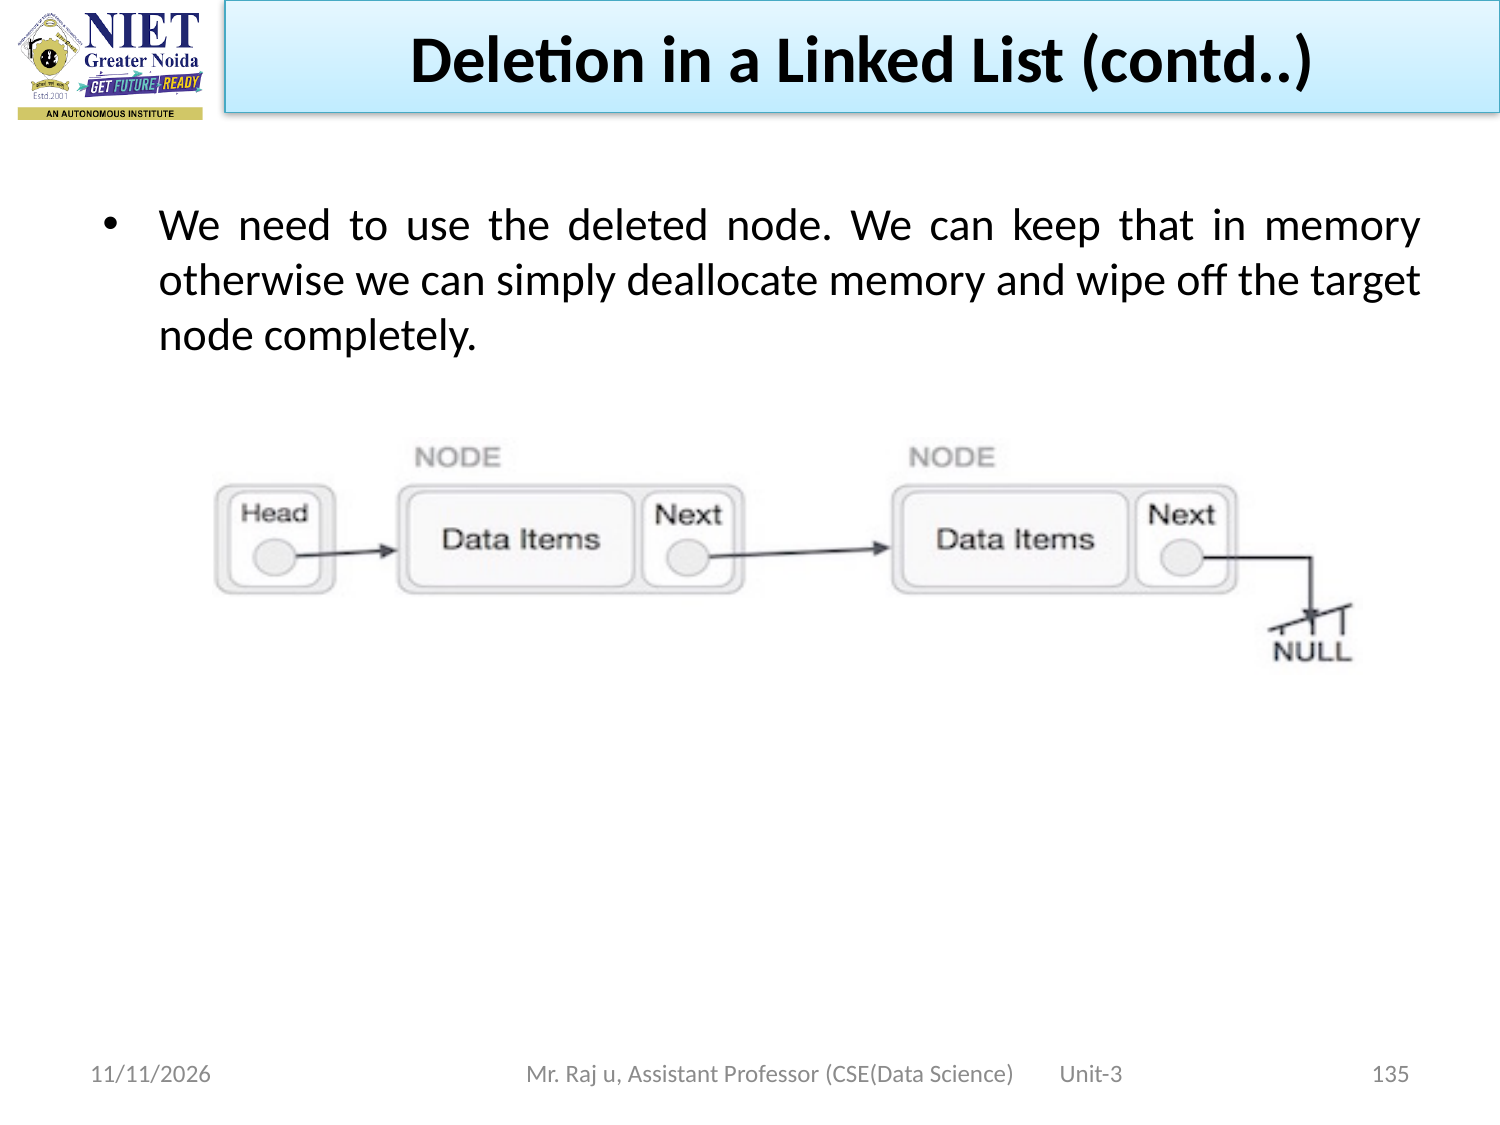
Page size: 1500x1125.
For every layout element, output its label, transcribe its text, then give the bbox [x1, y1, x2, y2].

list We need to use the deleted node. We can keep that in memory otherwise we can simply deallocate memory and wipe off the target node completely. [87, 187, 1438, 931]
picture [17, 13, 204, 120]
slide_number 135 [1074, 1042, 1425, 1103]
picture [212, 437, 1363, 676]
footer Mr. Raj u, Assistant Professor (CSE(Data Science) Unit-3 [412, 1042, 1074, 1103]
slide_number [75, 1042, 412, 1103]
text_box Deletion in a Linked List (contd..) [224, 0, 1500, 113]
